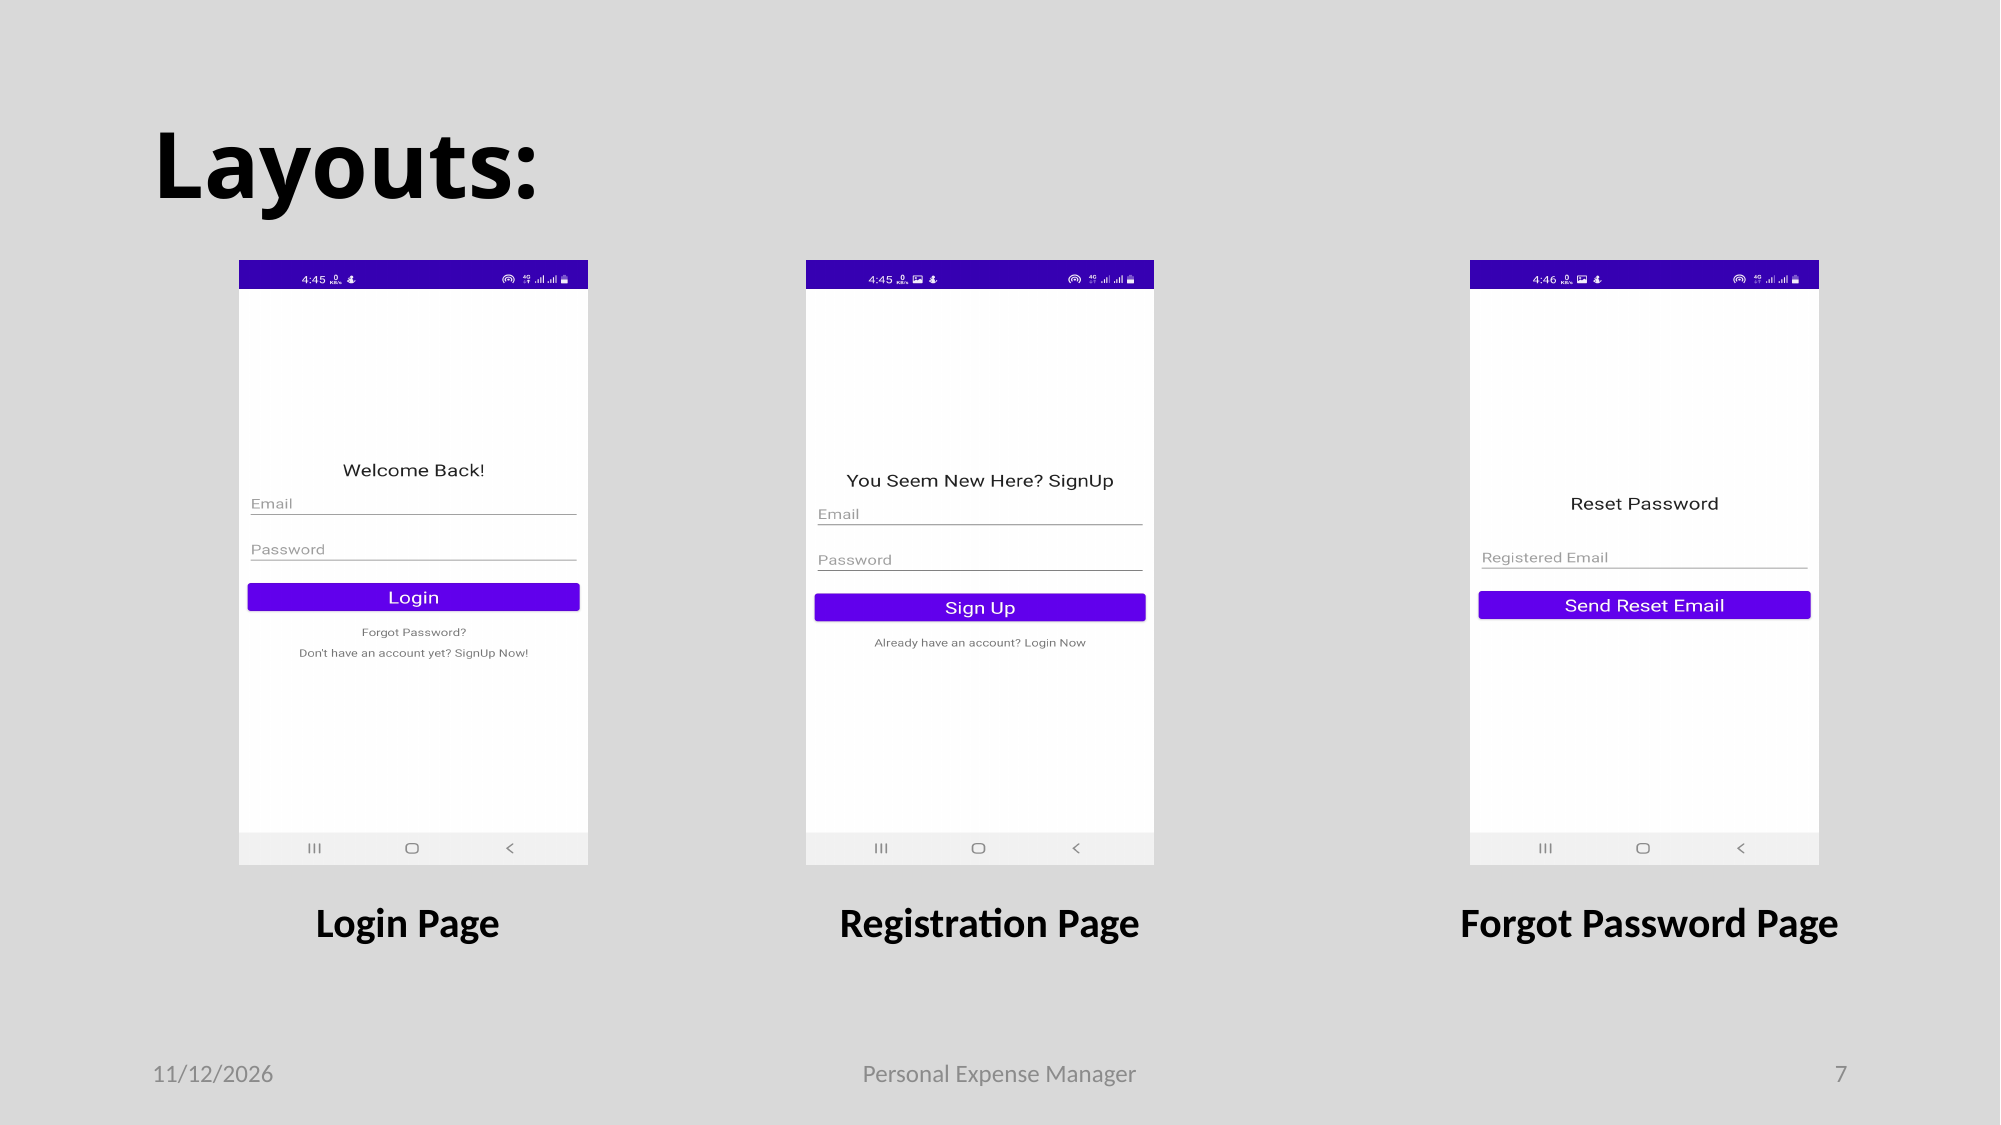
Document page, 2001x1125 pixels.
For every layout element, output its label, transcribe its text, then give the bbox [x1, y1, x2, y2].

footer Personal Expense Manager [662, 1042, 1338, 1103]
picture [806, 260, 1154, 865]
text_box Login Page [301, 888, 699, 953]
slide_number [137, 1042, 588, 1103]
text_box Forgot Password Page [1445, 888, 1896, 953]
picture [1470, 260, 1819, 865]
title Layouts: [137, 59, 1863, 278]
slide_number 7 [1412, 1042, 1863, 1103]
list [239, 260, 588, 865]
text_box Registration Page [824, 888, 1234, 953]
